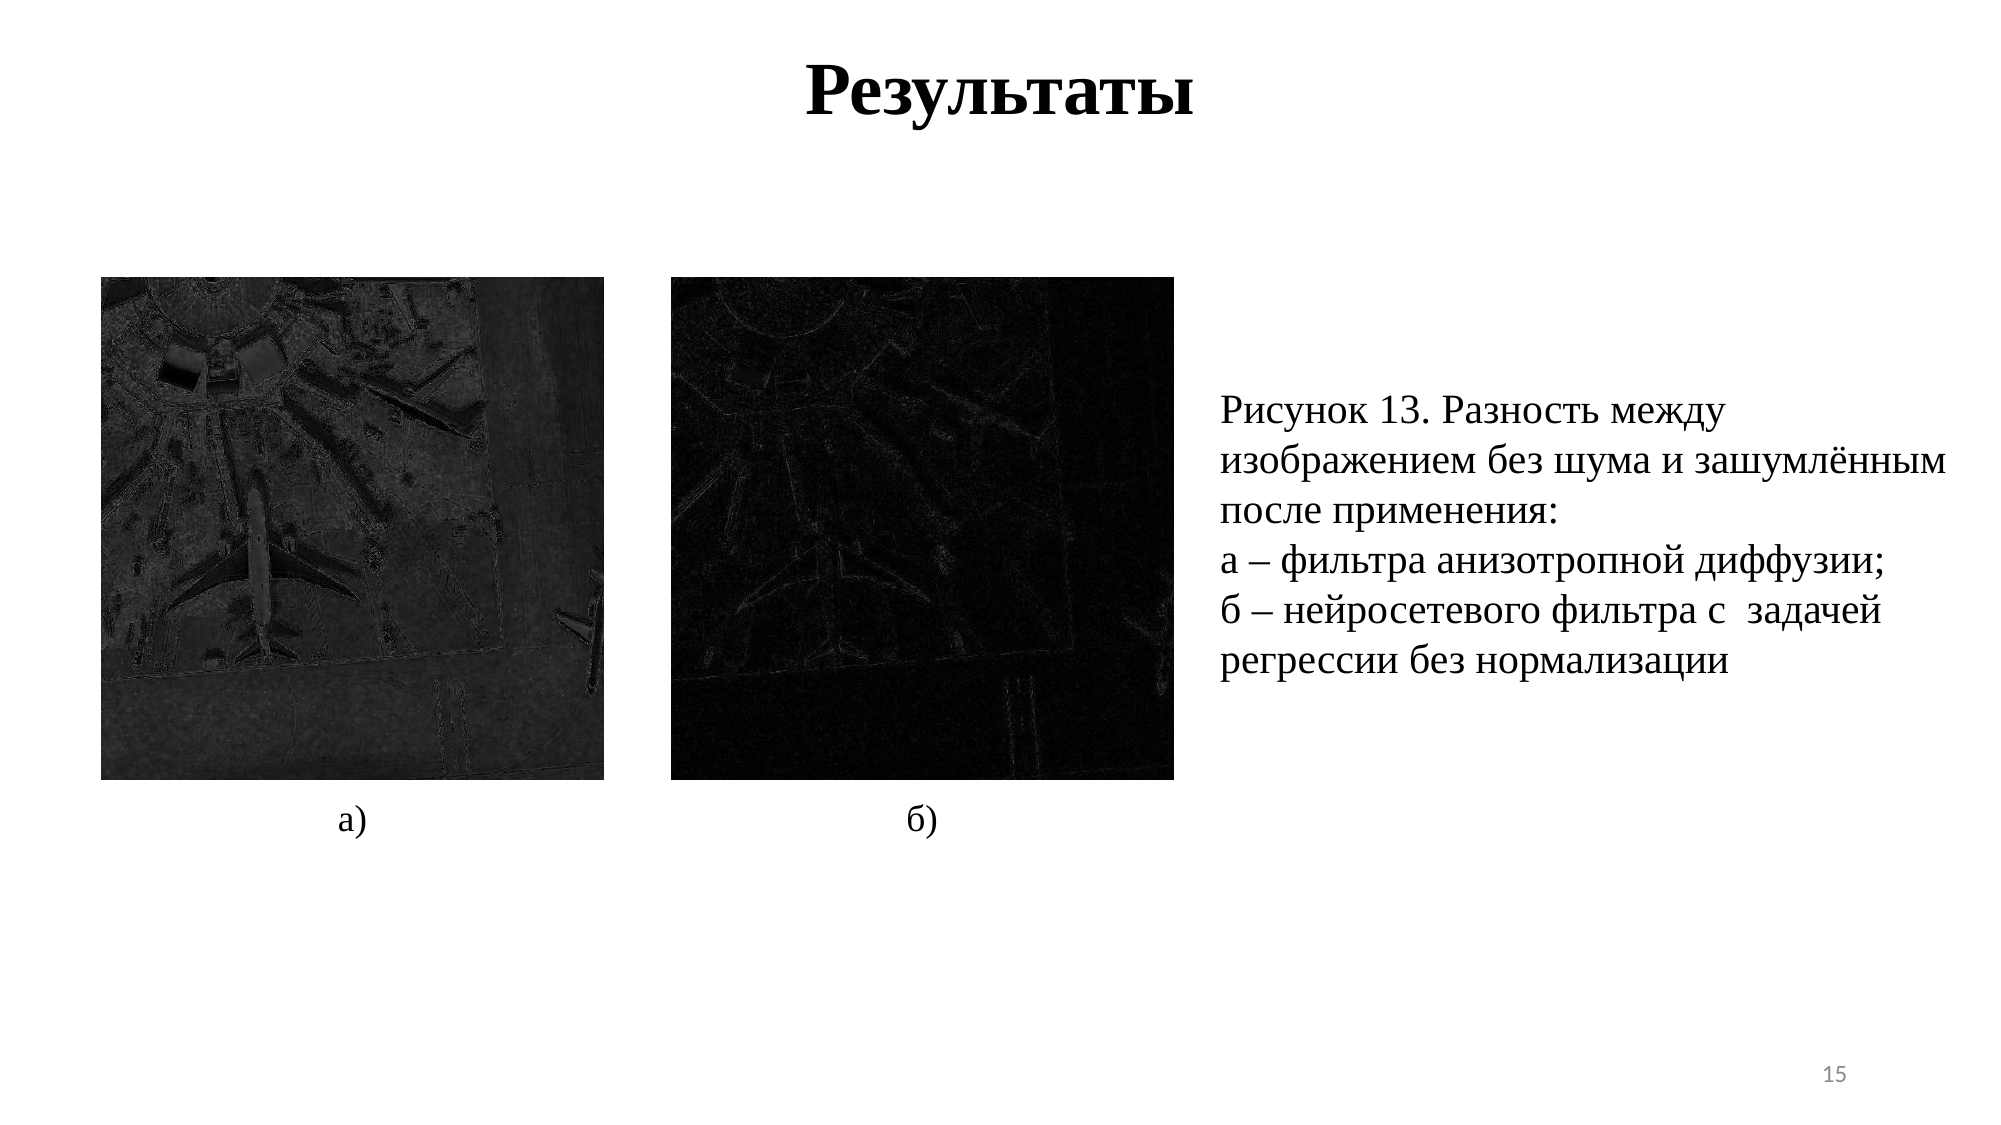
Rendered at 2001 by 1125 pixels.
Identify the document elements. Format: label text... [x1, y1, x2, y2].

text_box Рисунок 13. Разность между изображением без шума и зашумлённым после применения: а – фильтра анизотропной диффузии; б – нейросетевого фильтра с задачей регрессии без нормализации [1205, 374, 1965, 690]
picture [101, 277, 604, 780]
picture [671, 277, 1174, 780]
text_box а) [323, 786, 383, 847]
title Результаты [174, 17, 1826, 163]
text_box б) [891, 786, 953, 847]
slide_number 15 [1412, 1042, 1863, 1103]
